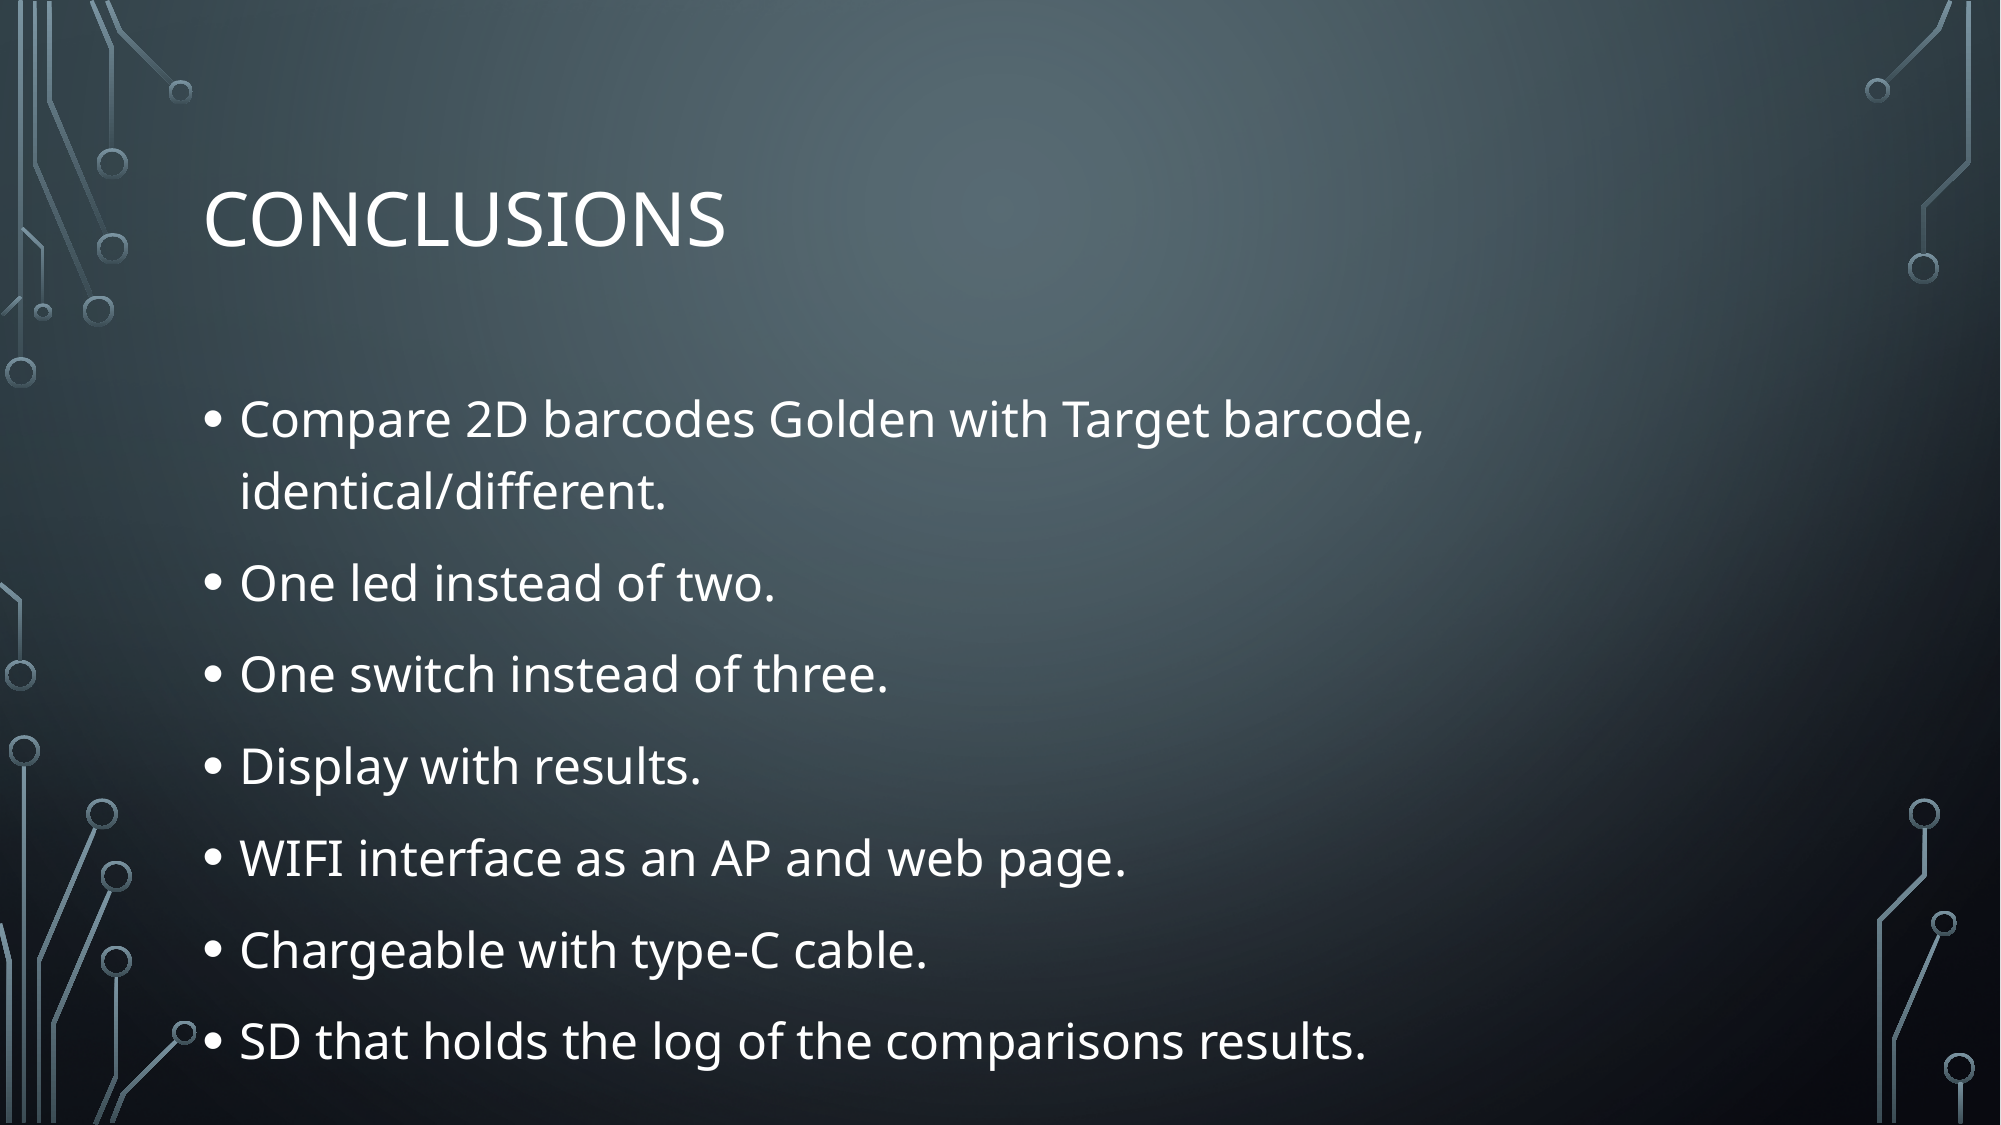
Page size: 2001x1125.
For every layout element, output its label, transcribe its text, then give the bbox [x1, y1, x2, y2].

list Compare 2D barcodes Golden with Target barcode, identical/different. One led instead of two. One switch instead of three. Display with results. WIFI interface as an AP and web page. Chargeable with type-C cable. SD that holds the log of the comparisons results. [187, 369, 1813, 1083]
title conclusions [187, 101, 1813, 344]
